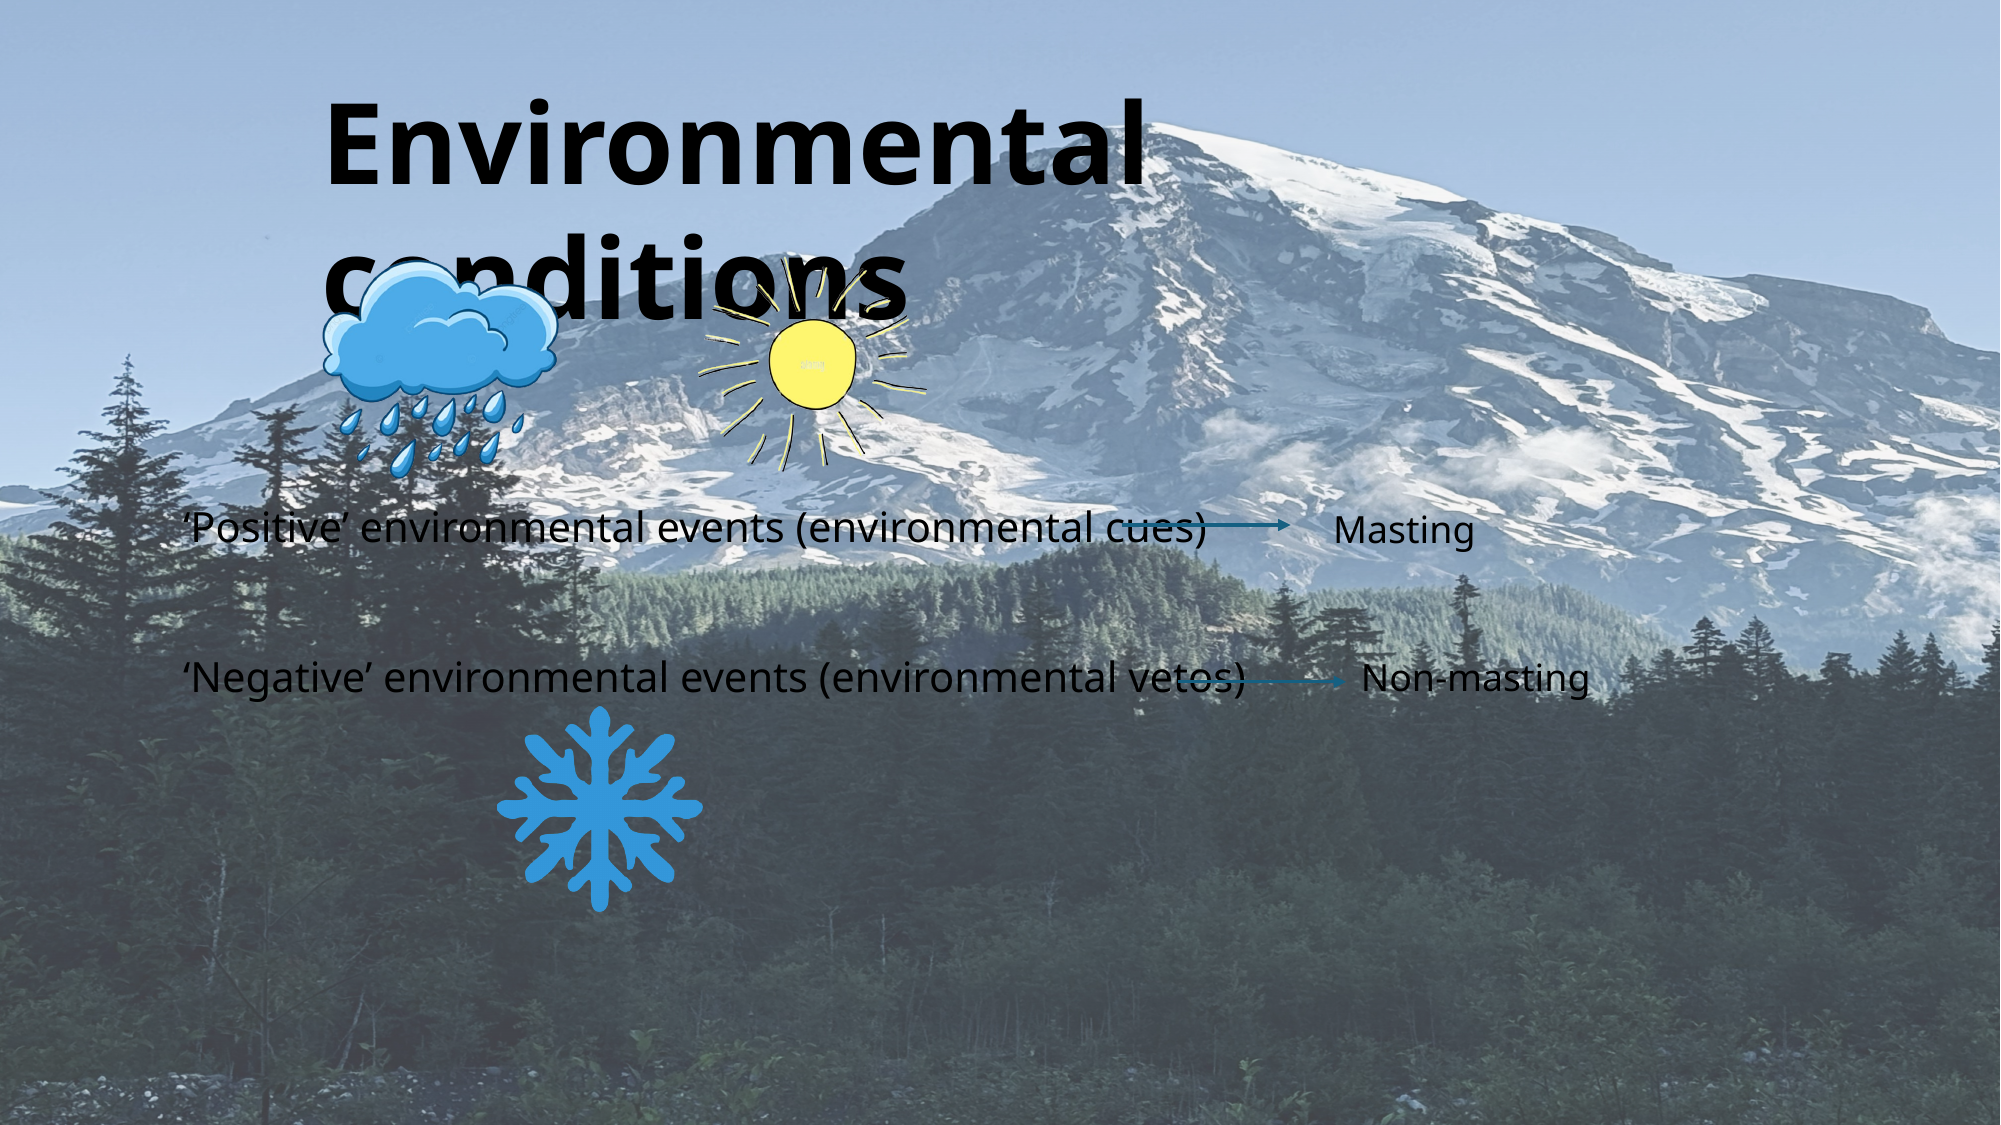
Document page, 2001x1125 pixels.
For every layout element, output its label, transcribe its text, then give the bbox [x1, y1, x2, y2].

text_box Masting [1318, 498, 1795, 559]
picture [676, 226, 956, 485]
picture [496, 706, 703, 913]
text_box Non-masting [1346, 647, 1823, 707]
text_box Environmental conditions [306, 64, 1654, 349]
picture [305, 249, 585, 500]
text_box ‘Positive’ environmental events (environmental cues) ‘Negative’ environmental events (environmental vetos) [168, 493, 1810, 709]
